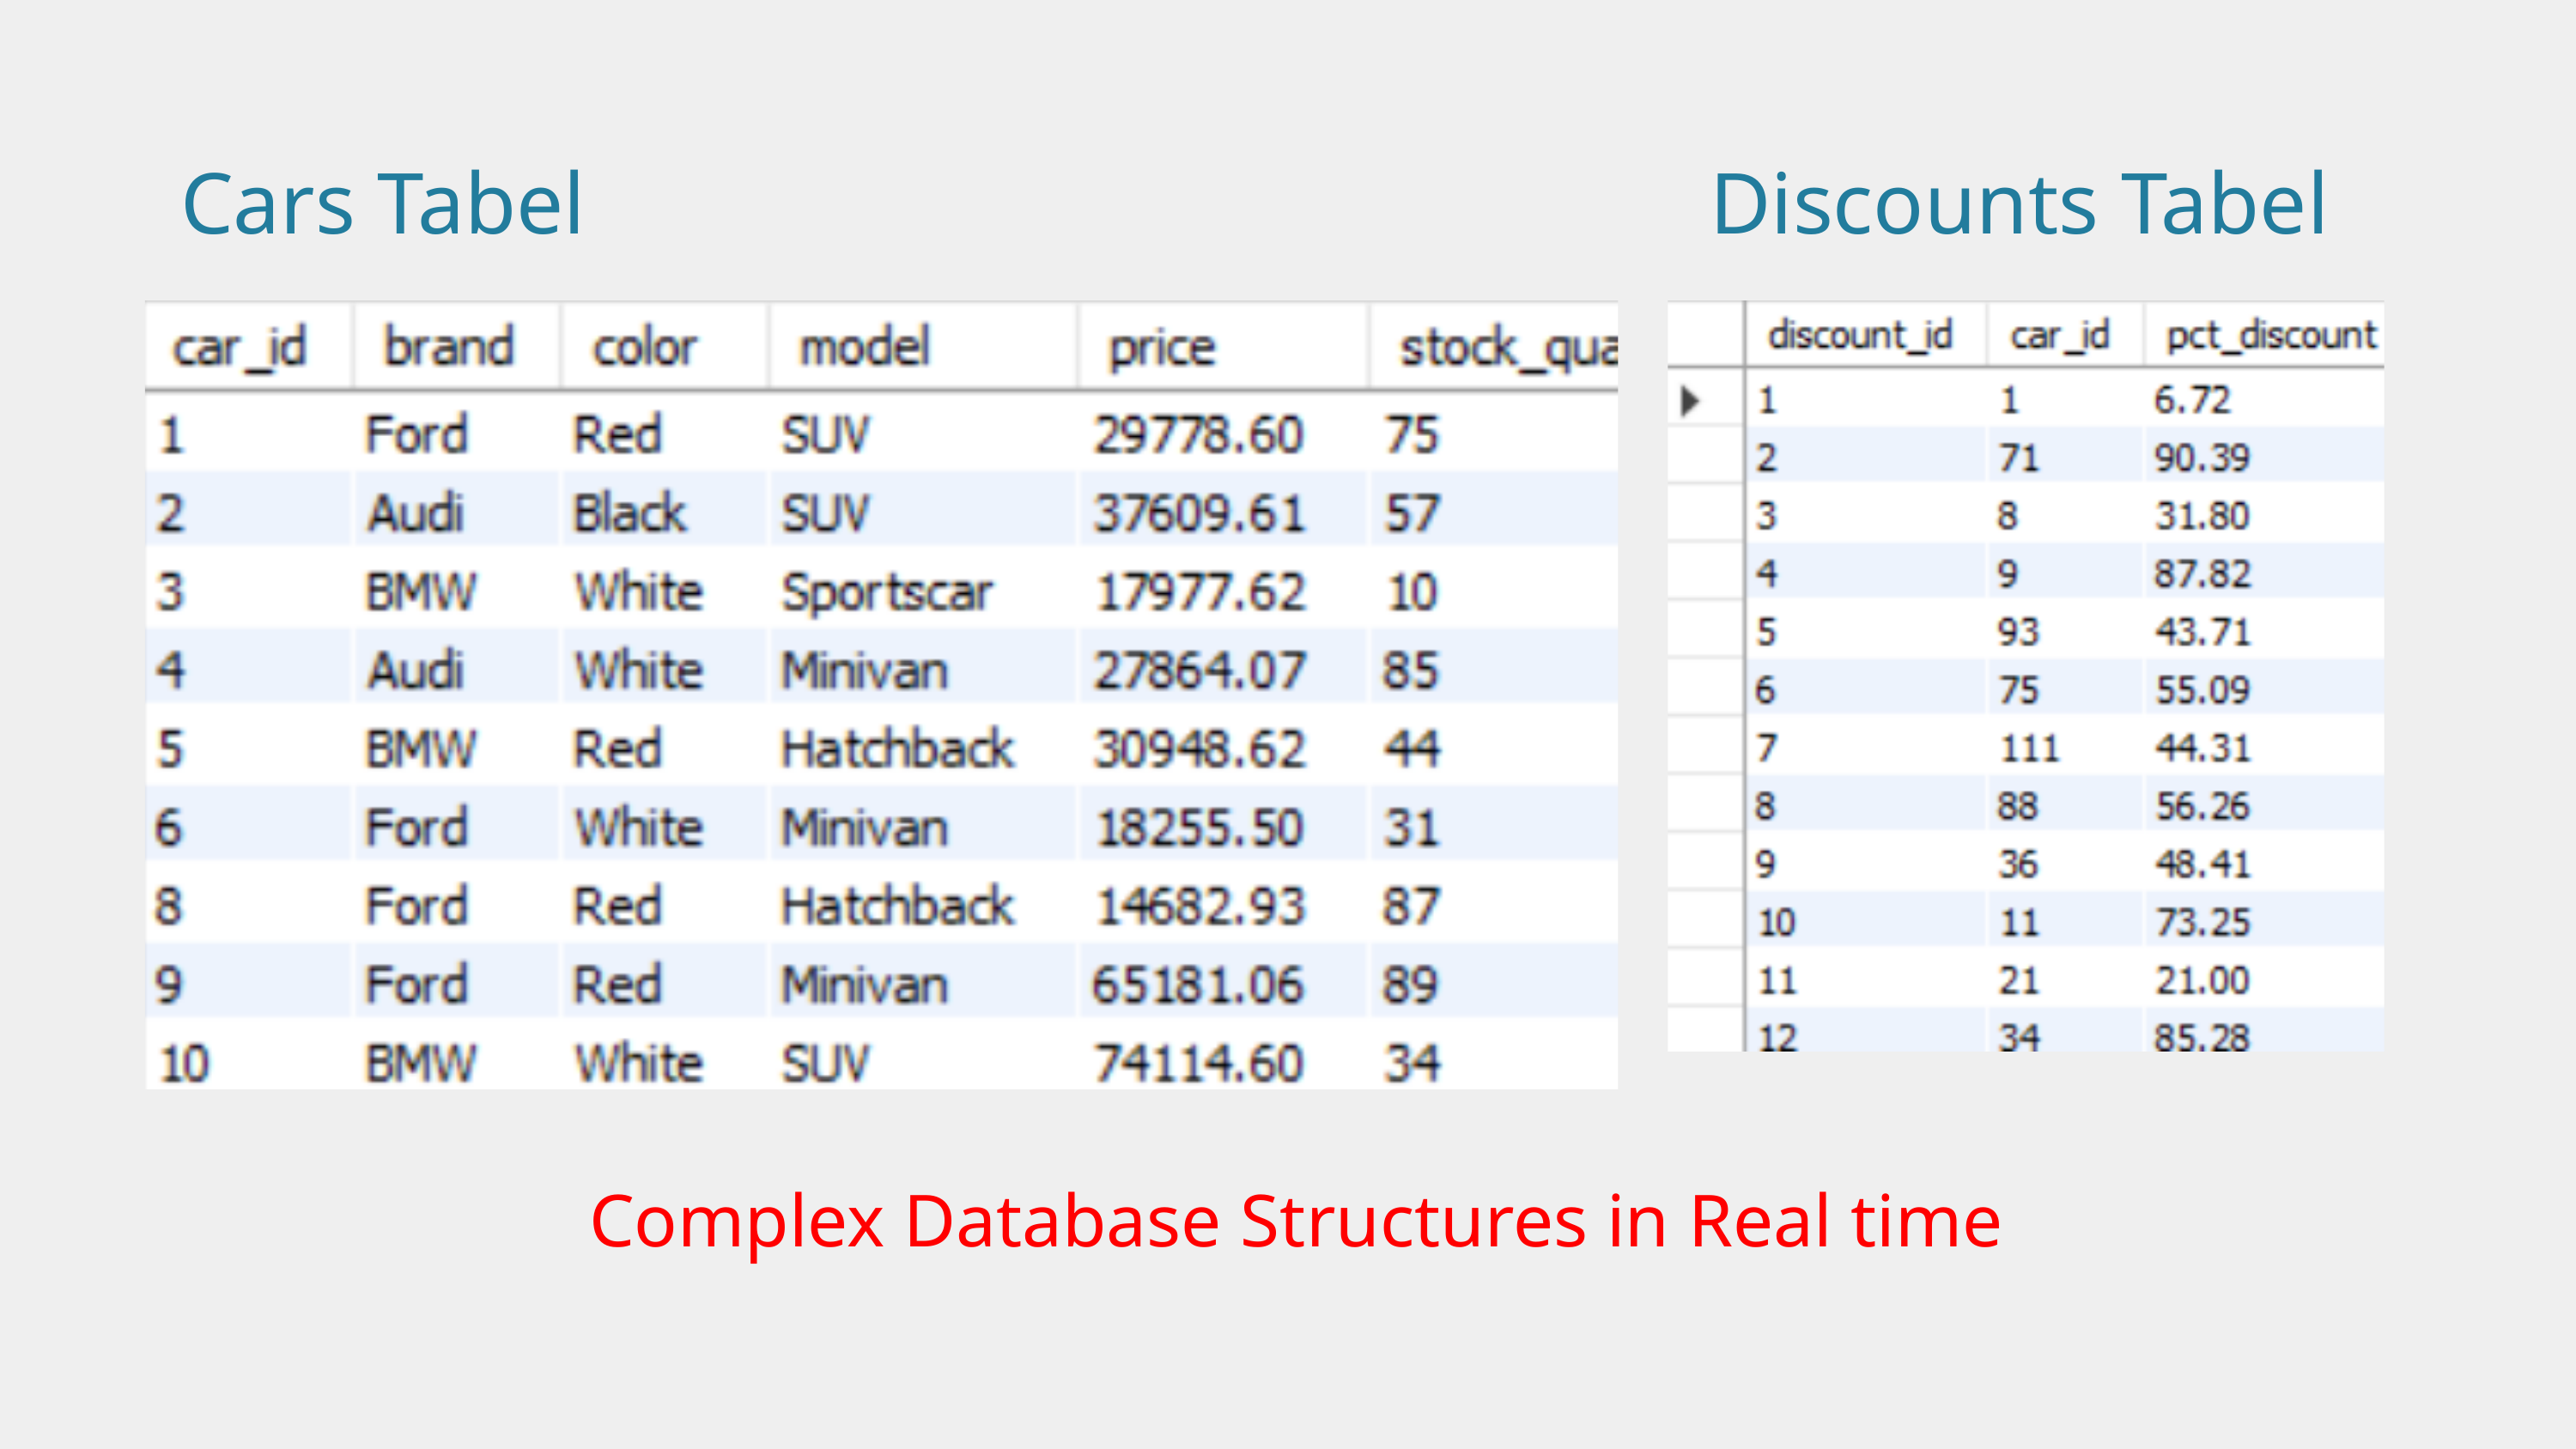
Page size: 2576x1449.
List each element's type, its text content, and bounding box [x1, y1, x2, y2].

text_box [144, 300, 1619, 1089]
text_box Discounts Tabel [1690, 132, 2349, 251]
text_box [1668, 300, 2385, 1052]
text_box Cars Tabel [167, 132, 598, 251]
text_box Complex Database Structures in Real time [567, 1161, 2026, 1262]
